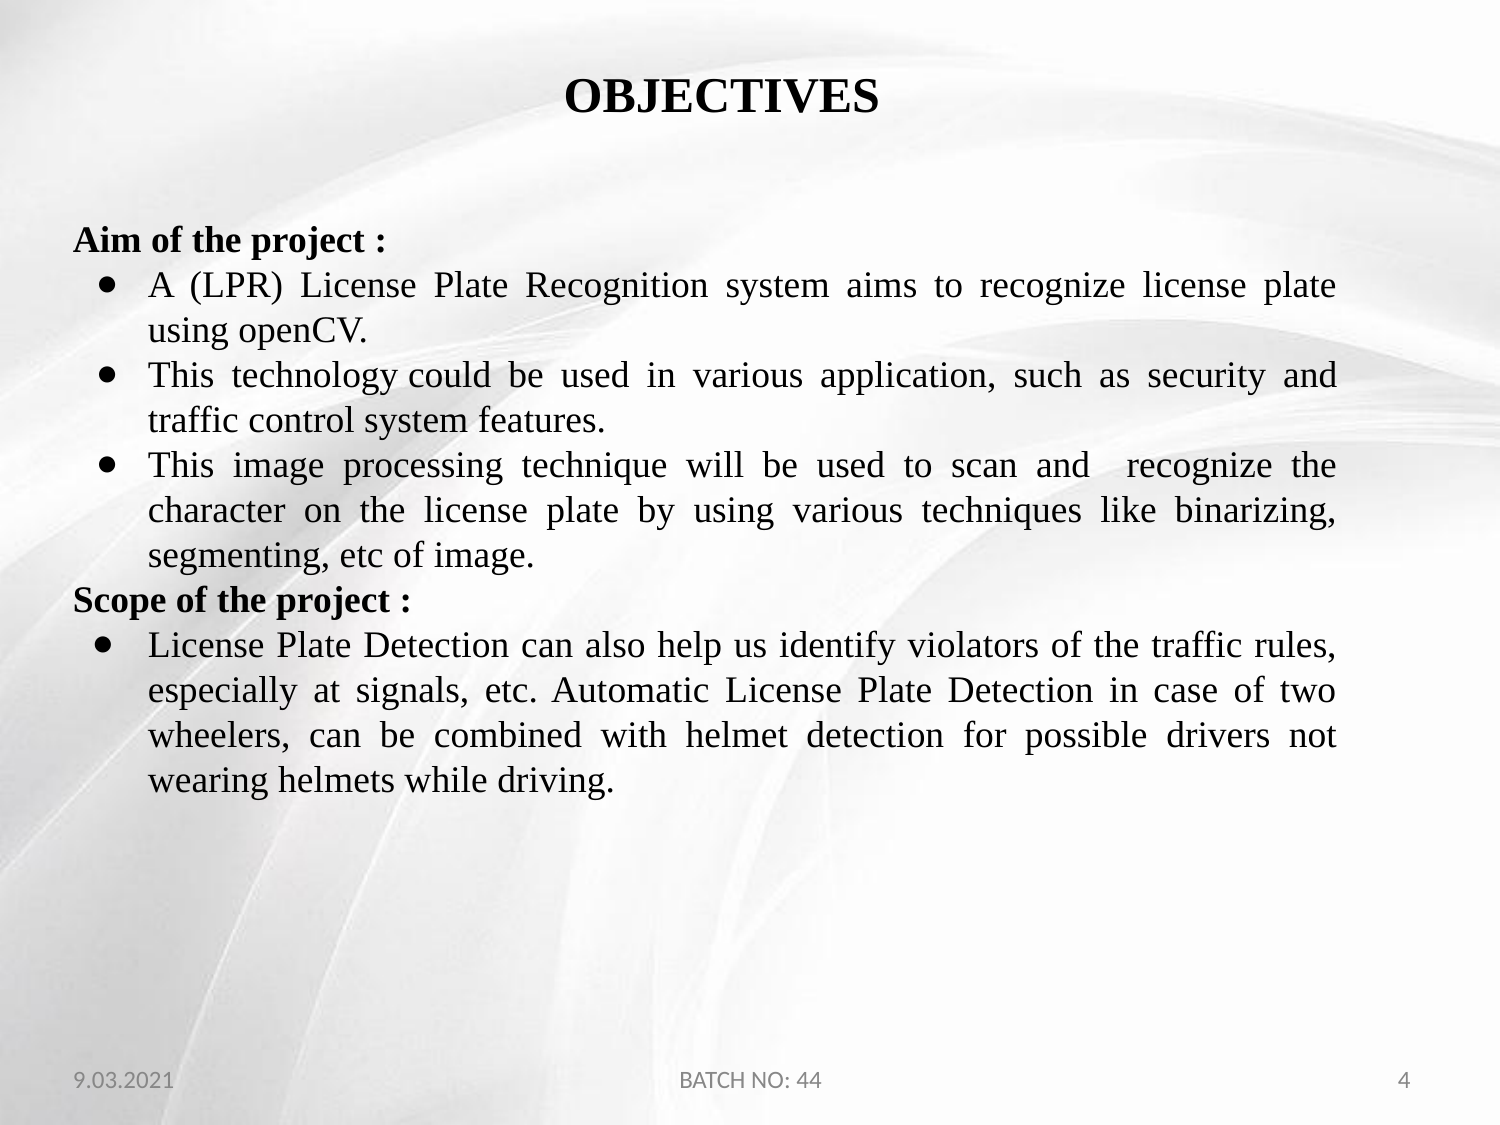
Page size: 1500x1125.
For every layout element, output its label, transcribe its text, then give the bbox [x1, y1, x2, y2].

subtitle Aim of the project : A (LPR) License Plate Recognition system aims to recognize license plate using openCV. This technology.could be used in various application, such as security and traffic control system features. This image processing technique will be used to scan and recognize the character on the license plate by using various techniques like binarizing, segmenting, etc of image. Scope of the project : License Plate Detection can also help us identify violators of the traffic rules, especially at signals, etc. Automatic License Plate Detection in case of two wheelers, can be combined with helmet detection for possible drivers not wearing helmets while driving. [72, 215, 1339, 960]
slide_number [72, 1062, 303, 1092]
footer BATCH NO: 44 [677, 1062, 869, 1092]
picture [0, 0, 1500, 1125]
slide_number ‹#› [1393, 1062, 1415, 1092]
title OBJECTIVES [87, 60, 1354, 125]
